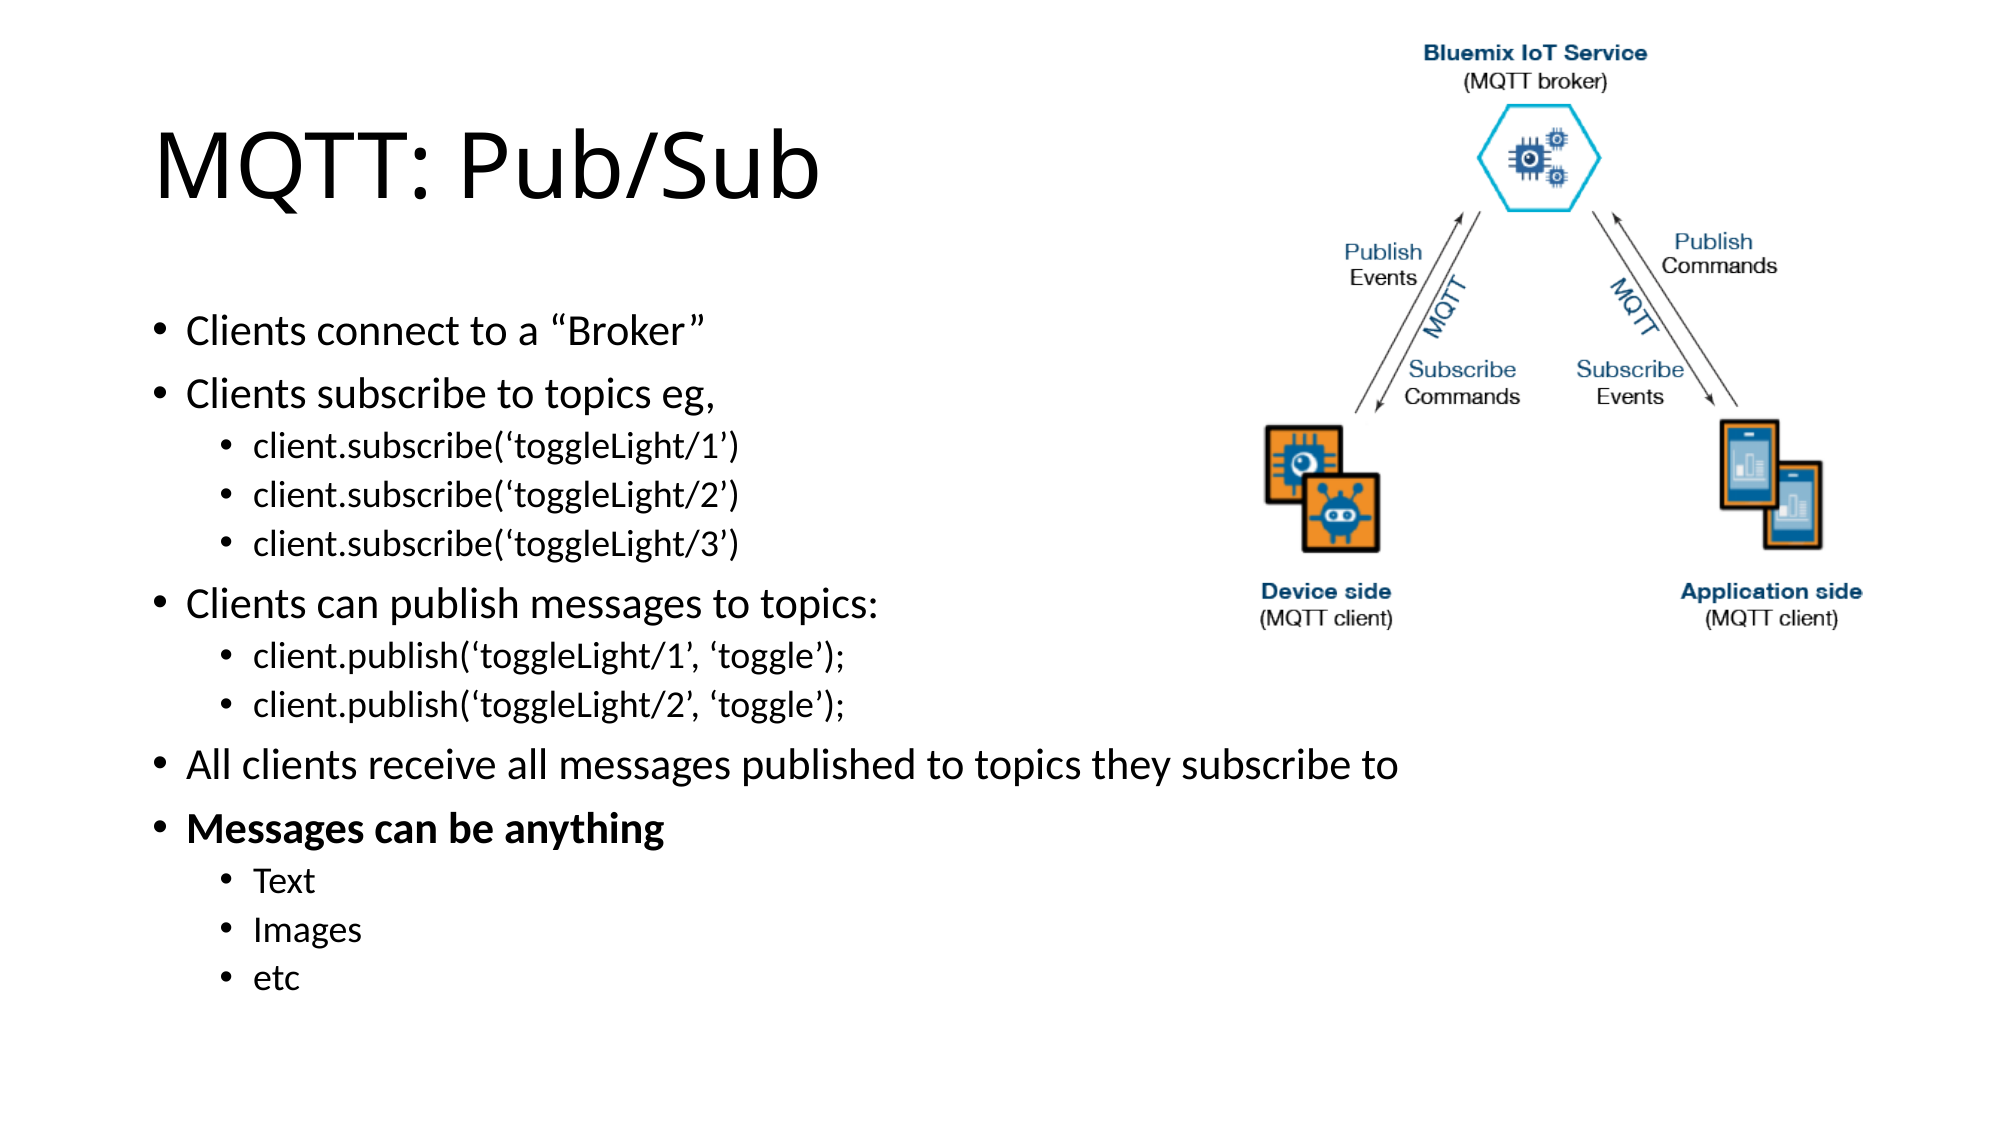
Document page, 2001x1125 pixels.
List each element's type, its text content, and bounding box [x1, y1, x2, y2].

picture [1260, 40, 1863, 632]
list Clients connect to a “Broker” Clients subscribe to topics eg, client.subscribe(‘toggleLight/1’) client.subscribe(‘toggleLight/2’) client.subscribe(‘toggleLight/3’) Clients can publish messages to topics: client.publish(‘toggleLight/1’, ‘toggle’); client.publish(‘toggleLight/2’, ‘toggle’); All clients receive all messages published to topics they subscribe to Messages can be anything Text Images etc [137, 299, 1863, 1014]
title MQTT: Pub/Sub [137, 59, 1260, 278]
